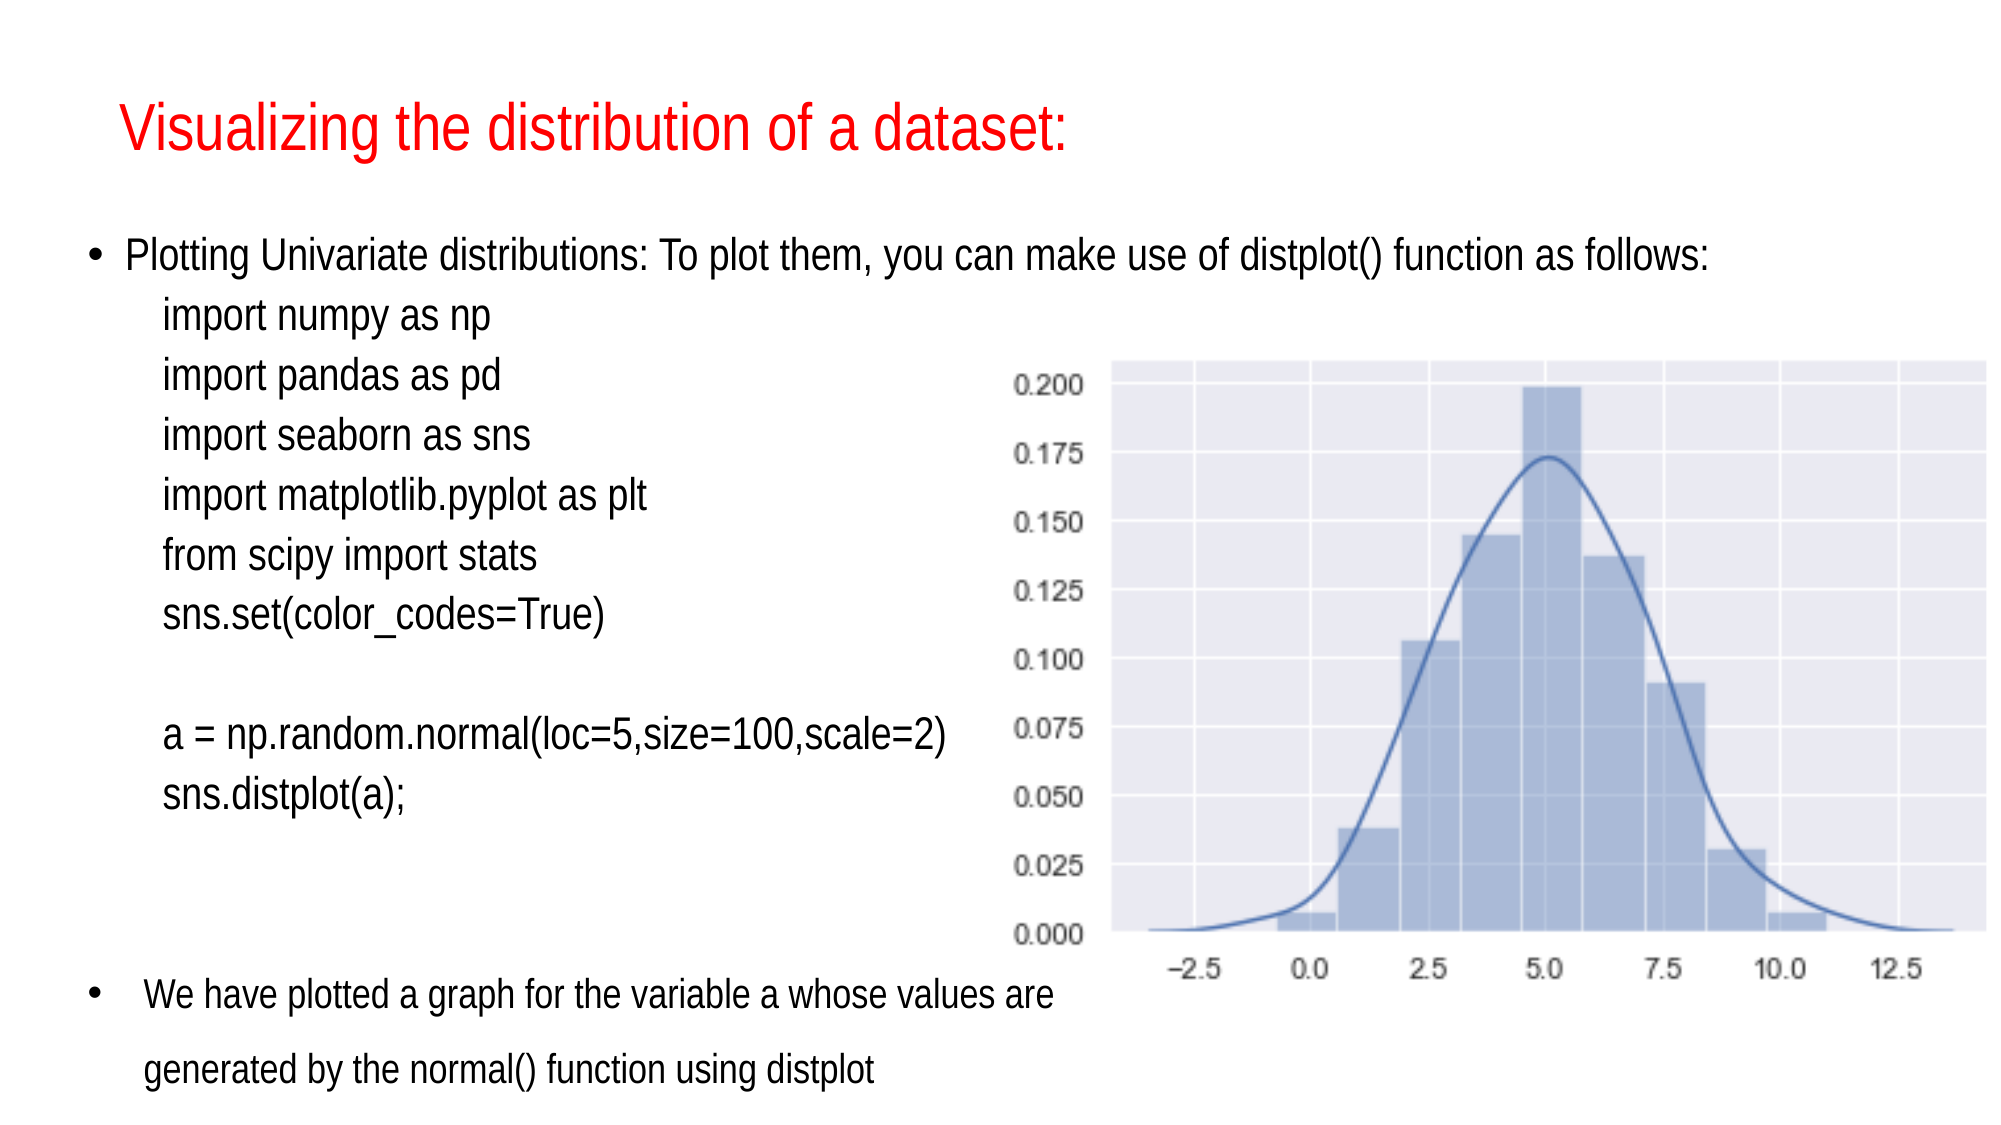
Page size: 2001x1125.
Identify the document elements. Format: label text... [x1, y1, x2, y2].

text_box We have plotted a graph for the variable a whose values are generated by the normal() function using distplot [72, 934, 1073, 1100]
title Visualizing the distribution of a dataset: [104, 59, 1863, 198]
list Plotting Univariate distributions: To plot them, you can make use of distplot() function as follows: import numpy as np import pandas as pd import seaborn as sns import matplotlib.pyplot as plt from scipy import stats sns.set(color_codes=True) a = np.random.normal(loc=5,size=100,scale=2) sns.distplot(a); [72, 223, 1831, 934]
picture [983, 343, 1987, 1014]
